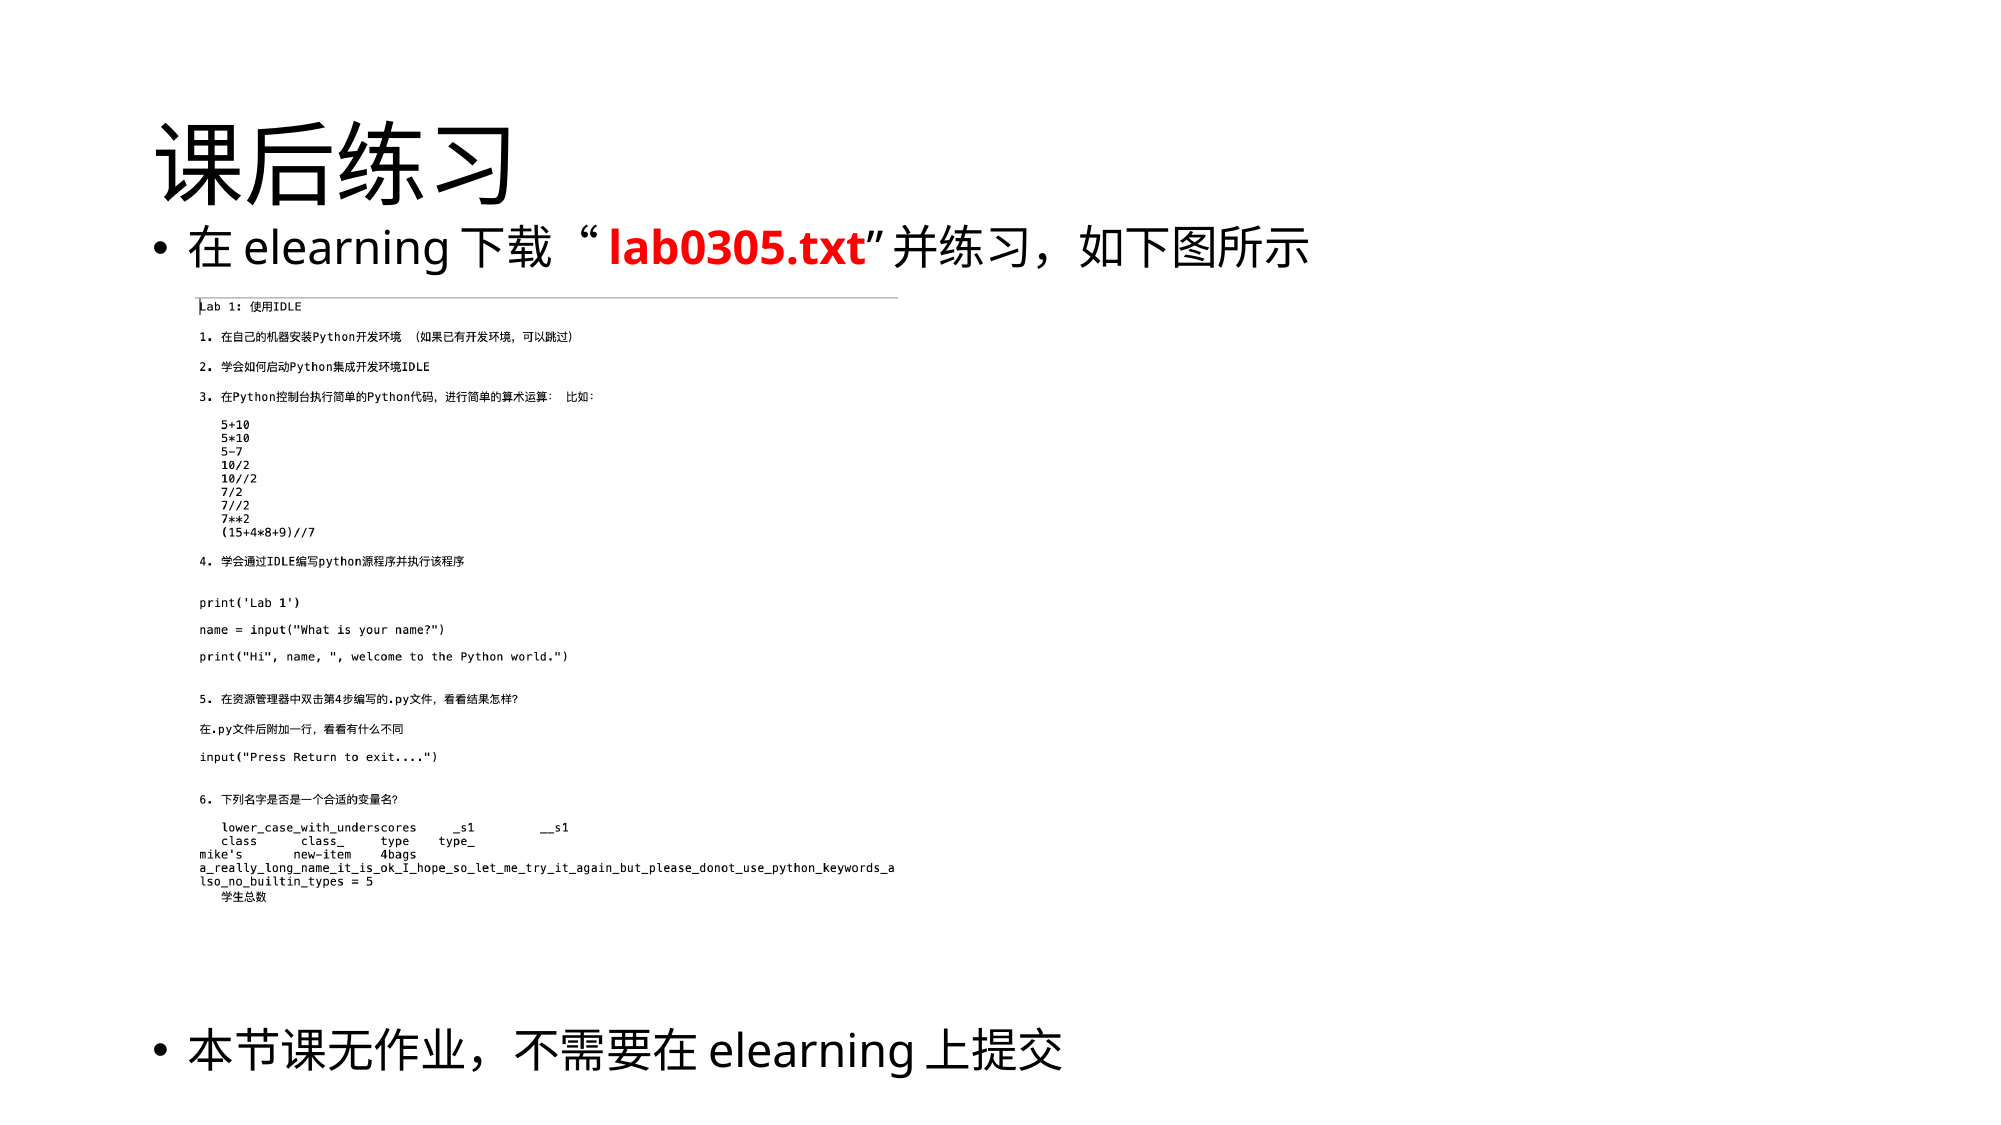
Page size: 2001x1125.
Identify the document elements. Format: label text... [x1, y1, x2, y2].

picture [194, 297, 898, 912]
title 课后练习 [137, 59, 1863, 217]
list 在elearning下载“lab0305.txt”并练习，如下图所示 本节课无作业，不需要在elearning上提交 [137, 217, 1863, 1085]
